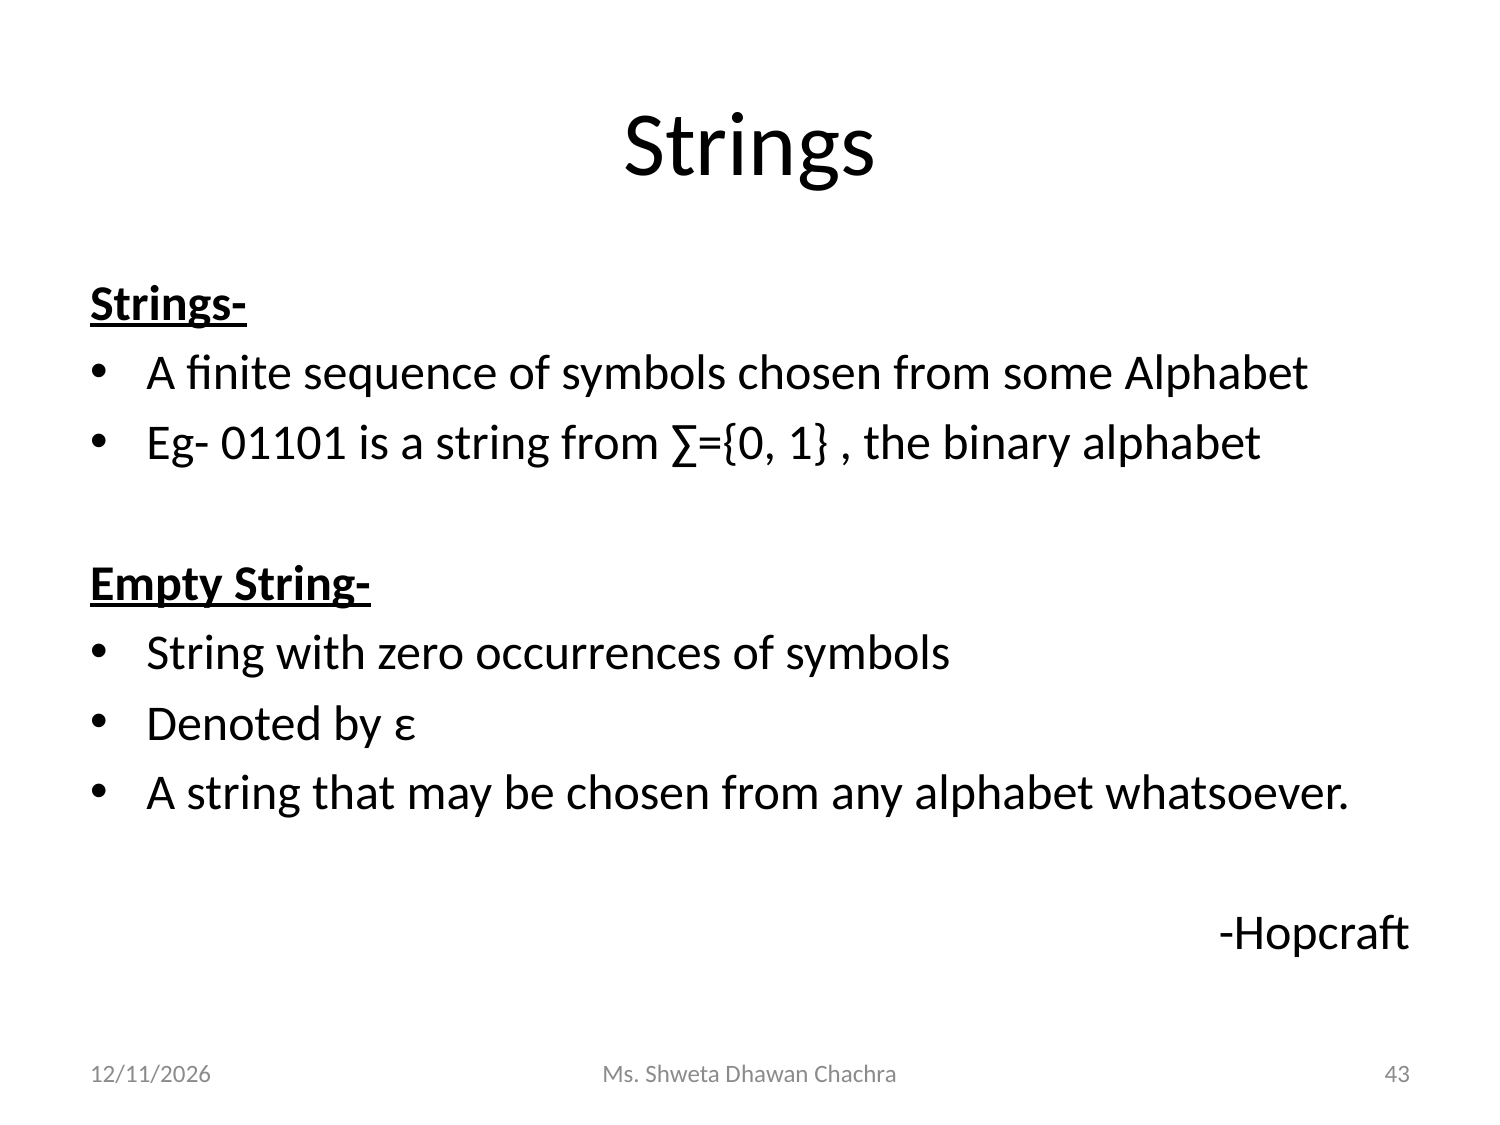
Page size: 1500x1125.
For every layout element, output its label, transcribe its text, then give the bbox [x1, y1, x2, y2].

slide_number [75, 1042, 425, 1103]
title Strings [75, 45, 1425, 233]
footer Ms. Shweta Dhawan Chachra [512, 1042, 988, 1103]
list Strings- A finite sequence of symbols chosen from some Alphabet Eg- 01101 is a string from ∑={0, 1} , the binary alphabet Empty String- String with zero occurrences of symbols Denoted by ε A string that may be chosen from any alphabet whatsoever. -Hopcraft [75, 262, 1425, 1005]
slide_number 43 [1074, 1042, 1425, 1103]
